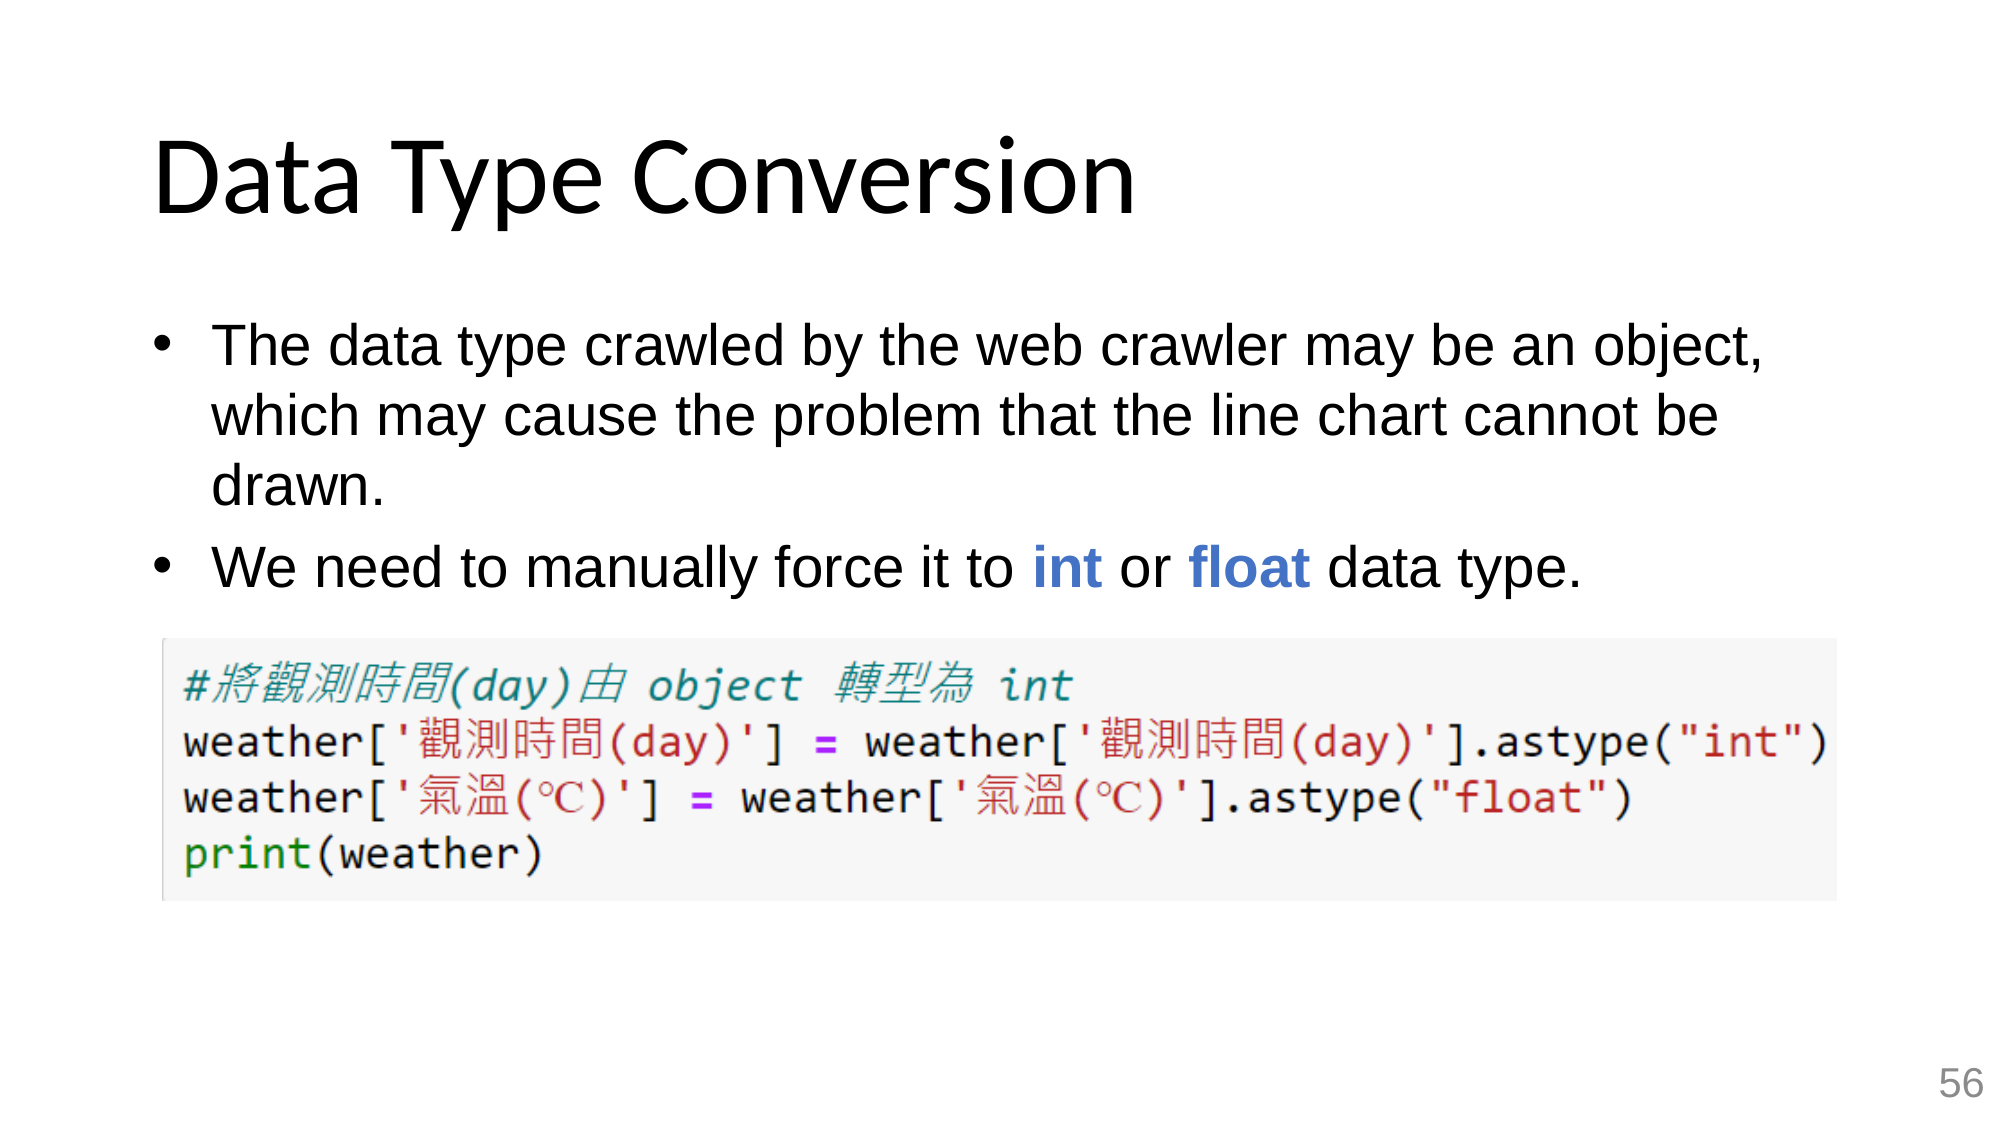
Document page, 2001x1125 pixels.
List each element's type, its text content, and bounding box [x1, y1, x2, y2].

slide_number 56 [1550, 1050, 2000, 1111]
list The data type crawled by the web crawler may be an object, which may cause the problem that the line chart cannot be drawn. We need to manually force it to int or float data type. [137, 299, 1863, 1014]
picture [162, 638, 1837, 901]
title Data Type Conversion [137, 59, 1863, 278]
